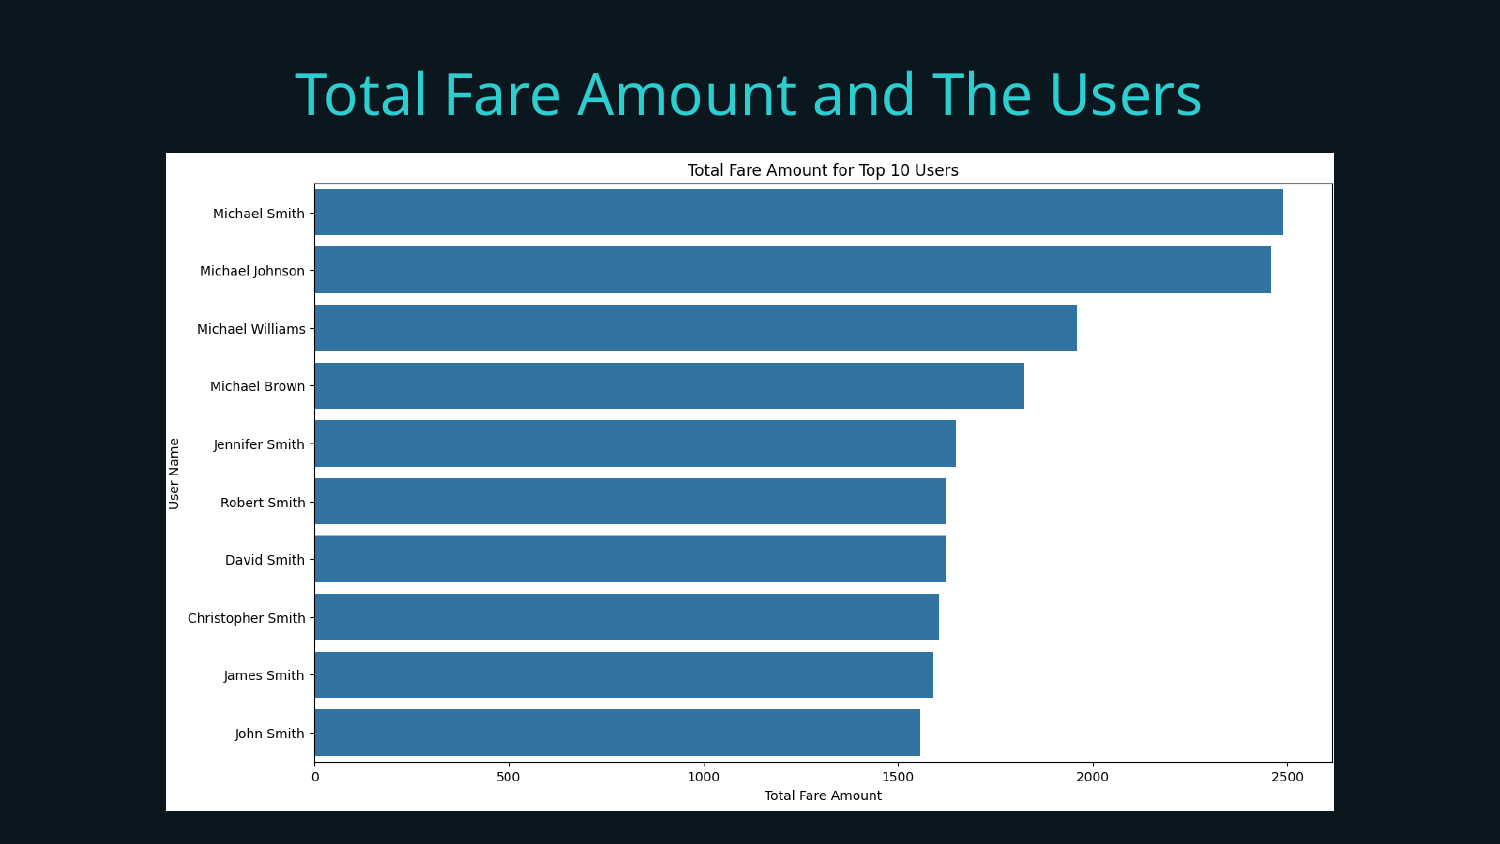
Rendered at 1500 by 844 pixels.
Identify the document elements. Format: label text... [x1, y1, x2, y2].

title Total Fare Amount and The Users [117, 49, 1383, 144]
picture [165, 153, 1335, 811]
